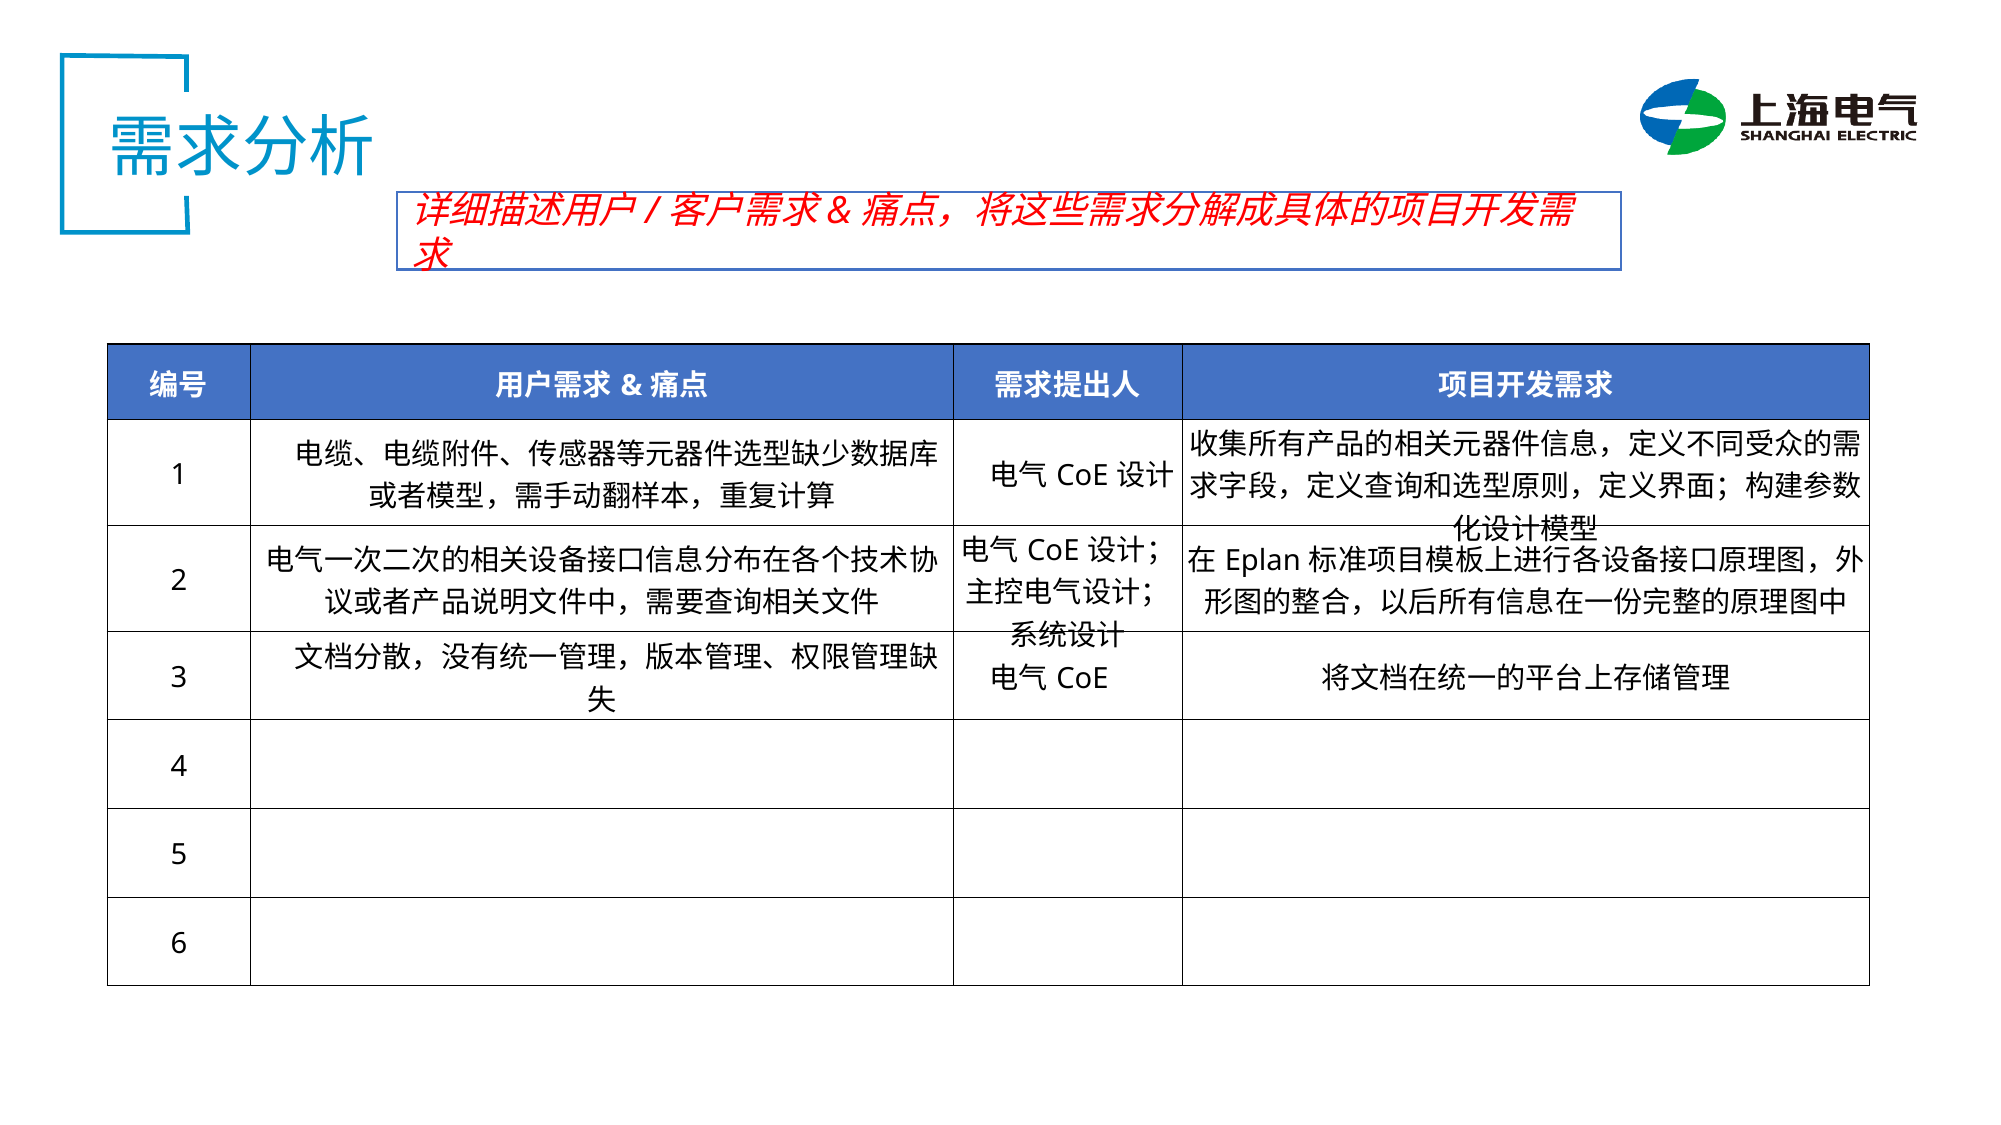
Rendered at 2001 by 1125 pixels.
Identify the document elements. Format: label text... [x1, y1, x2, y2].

table_cell 文档分散，没有统一管理，版本管理、权限管理缺失 [251, 632, 953, 719]
text_box 详细描述用户/客户需求&痛点，将这些需求分解成具体的项目开发需求 [396, 191, 1622, 271]
table_cell 将文档在统一的平台上存储管理 [1183, 632, 1869, 719]
table_cell 电气CoE [954, 632, 1182, 719]
table_cell 6 [108, 898, 250, 985]
table_cell 3 [108, 632, 250, 719]
table_cell 5 [108, 809, 250, 897]
table_cell 电缆、电缆附件、传感器等元器件选型缺少数据库或者模型，需手动翻样本，重复计算 [251, 420, 953, 525]
table_cell [954, 898, 1182, 985]
table_cell 1 [108, 420, 250, 525]
table_header 编号 [108, 345, 250, 419]
table_cell [251, 720, 953, 808]
table_cell 收集所有产品的相关元器件信息，定义不同受众的需求字段，定义查询和选型原则，定义界面；构建参数化设计模型 [1183, 420, 1869, 525]
table_cell [251, 898, 953, 985]
table_cell 在Eplan标准项目模板上进行各设备接口原理图，外形图的整合，以后所有信息在一份完整的原理图中 [1183, 526, 1869, 631]
table_cell [1183, 809, 1869, 897]
table_cell 电气一次二次的相关设备接口信息分布在各个技术协议或者产品说明文件中，需要查询相关文件 [251, 526, 953, 631]
table_cell 4 [108, 720, 250, 808]
table_cell [954, 720, 1182, 808]
table_cell [1183, 720, 1869, 808]
picture [1640, 76, 1925, 157]
table_header 用户需求&痛点 [251, 345, 953, 419]
table_header 需求提出人 [954, 345, 1182, 419]
table_cell [1183, 898, 1869, 985]
table_header 项目开发需求 [1183, 345, 1869, 419]
table_cell [954, 809, 1182, 897]
table_cell [251, 809, 953, 897]
text_box 需求分析 [93, 95, 1557, 191]
table_cell 电气CoE设计 [954, 420, 1182, 525]
table_cell 2 [108, 526, 250, 631]
table_cell 电气CoE设计； 主控电气设计； 系统设计 [954, 526, 1182, 631]
